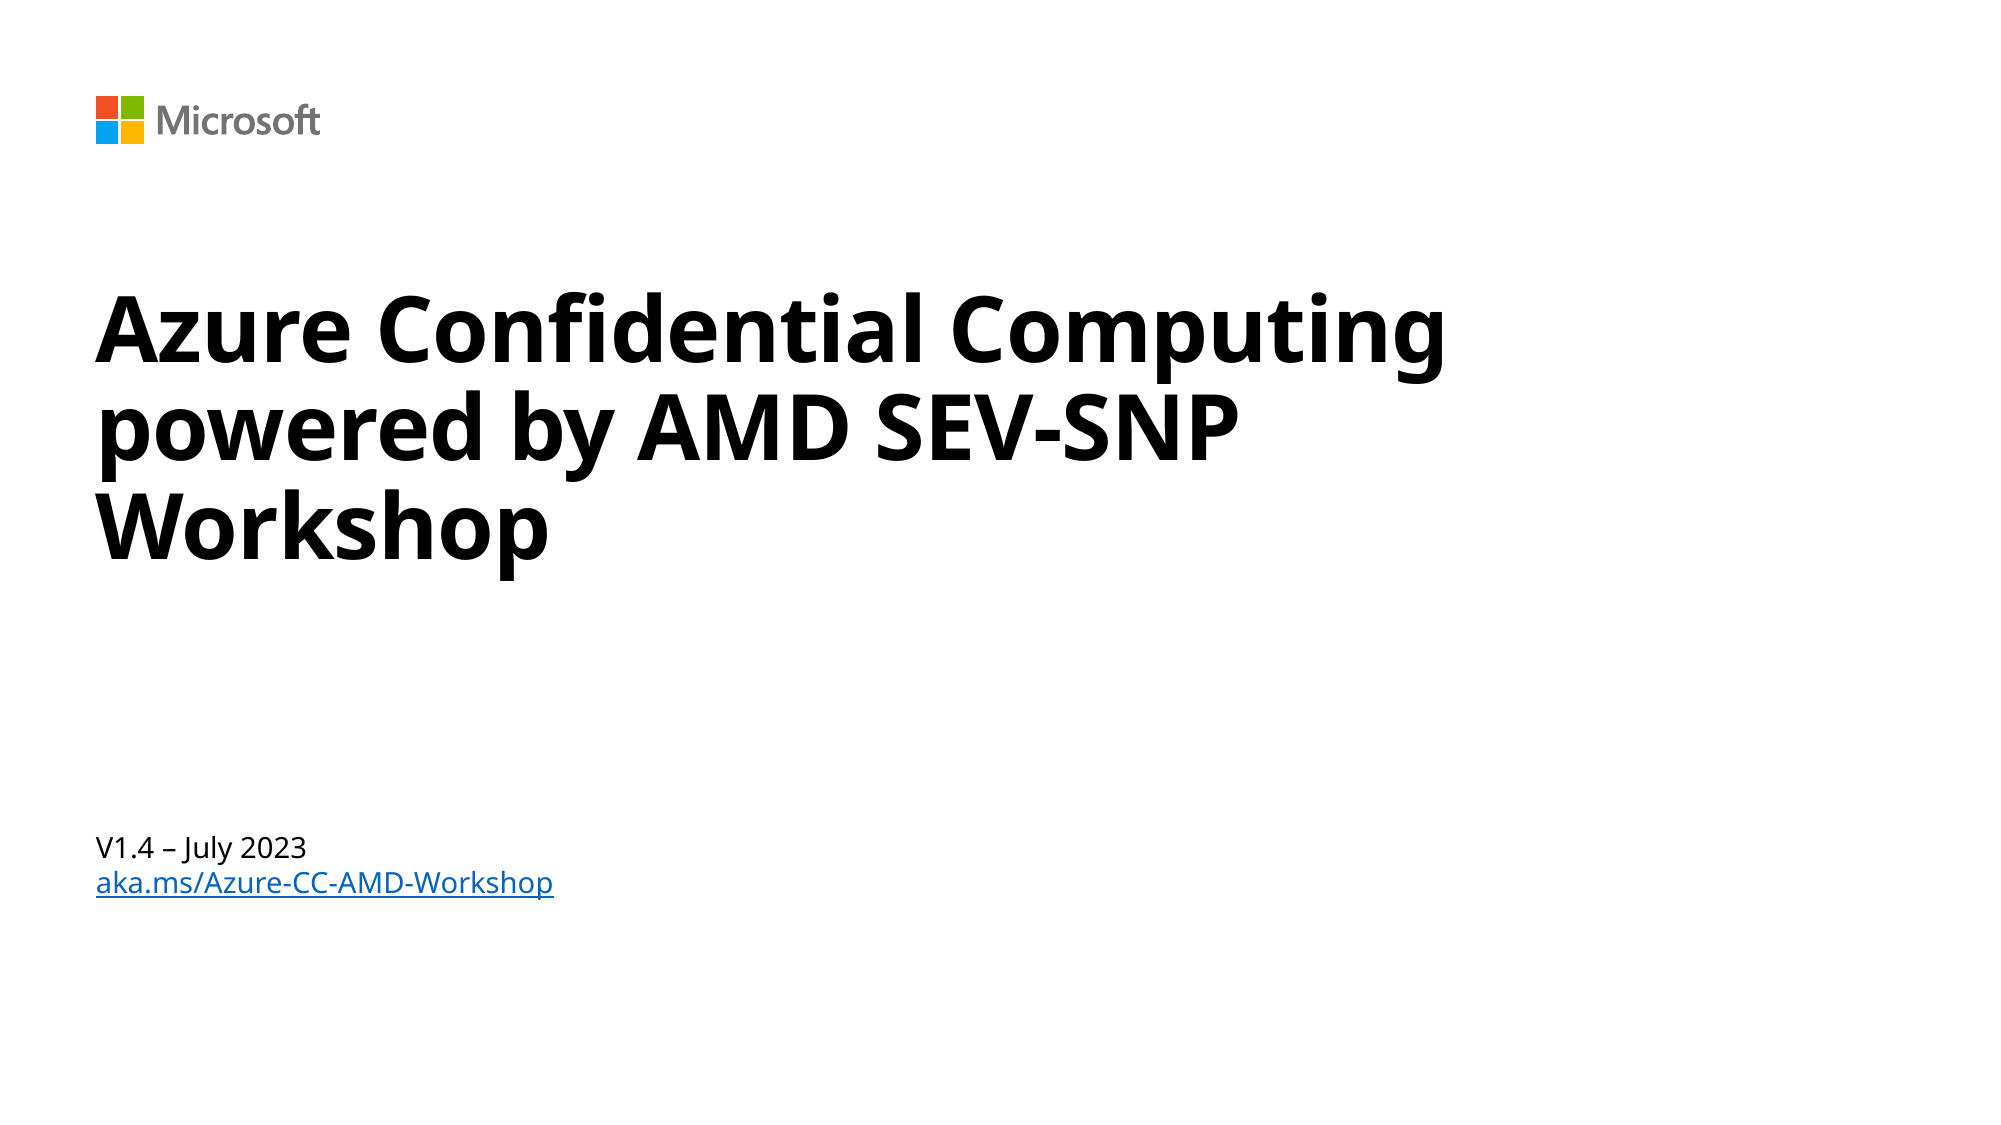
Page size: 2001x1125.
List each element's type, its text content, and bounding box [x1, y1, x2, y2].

text_box V1.4 – July 2023 aka.ms/Azure-CC-AMD-Workshop [95, 833, 1596, 901]
title Azure Confidential Computing powered by AMD SEV-SNP Workshop [95, 279, 1665, 580]
